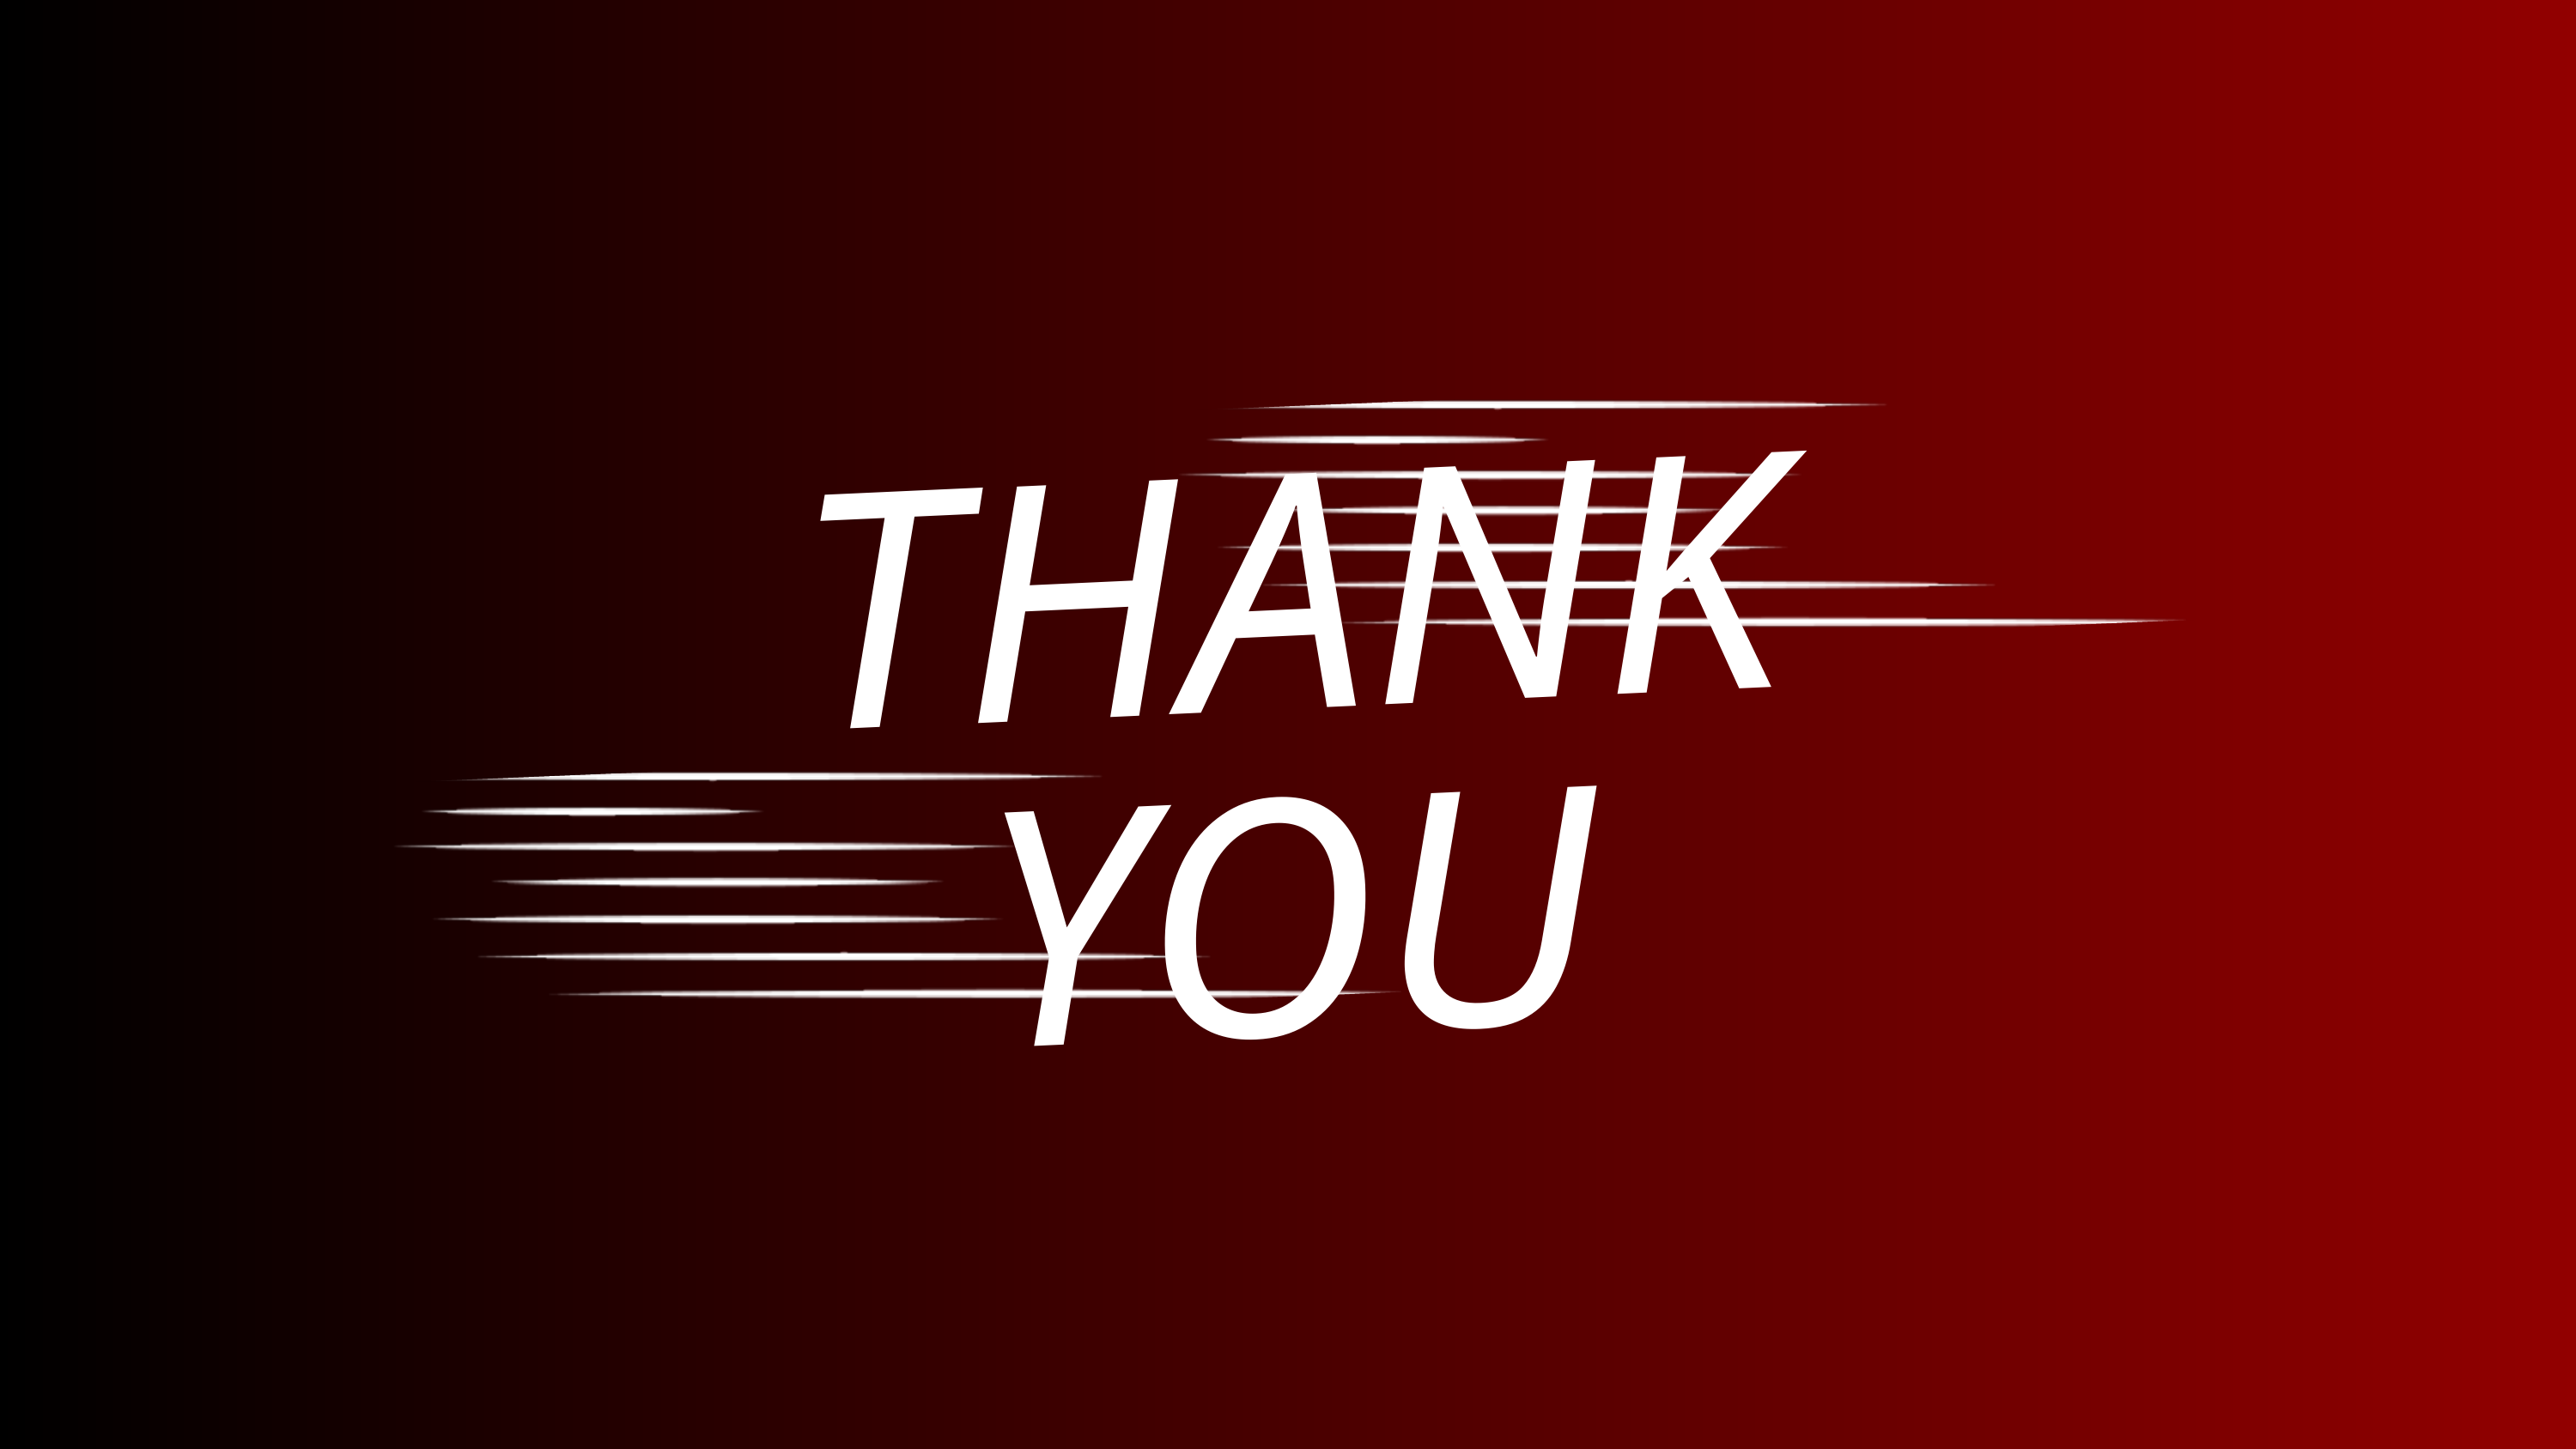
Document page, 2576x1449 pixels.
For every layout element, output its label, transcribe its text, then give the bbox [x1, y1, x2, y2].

text_box [319, 769, 721, 1037]
text_box YOU [705, 614, 1869, 1127]
text_box THANK [705, 288, 1869, 749]
text_box [1852, 367, 2238, 634]
